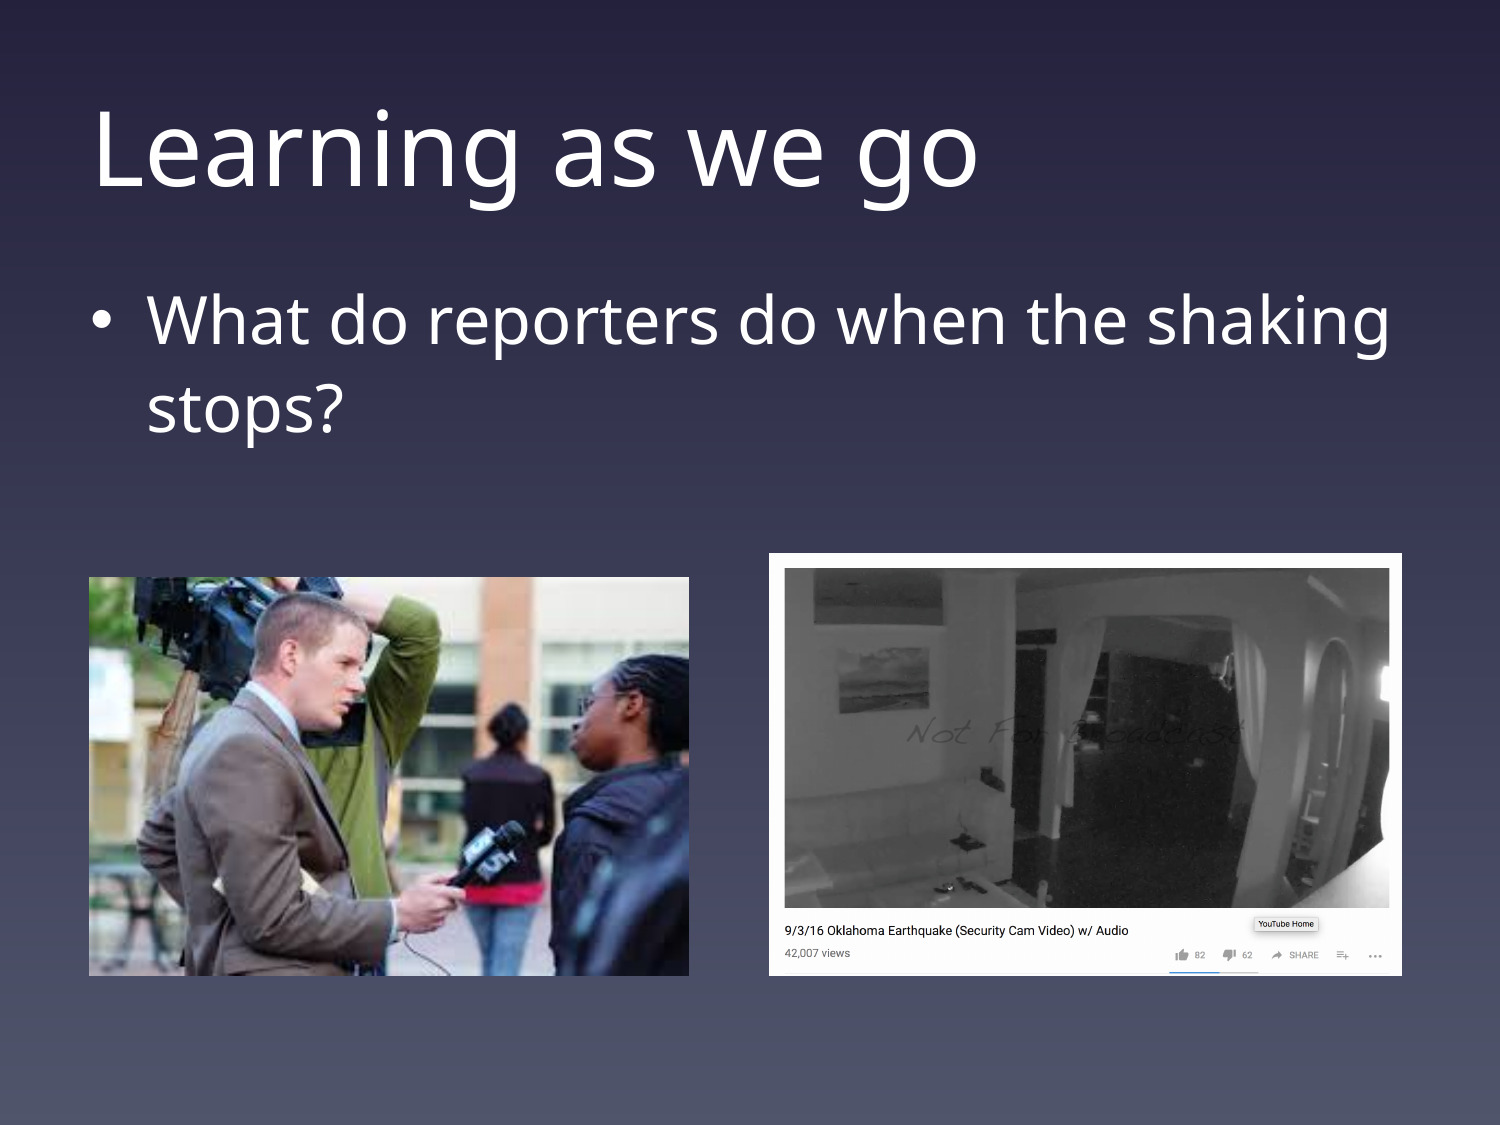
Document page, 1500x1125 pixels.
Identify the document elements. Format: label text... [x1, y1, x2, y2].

list What do reporters do when the shaking stops? [75, 262, 1471, 1005]
picture [89, 576, 689, 976]
picture [769, 553, 1402, 976]
title Learning as we go [75, 75, 1425, 262]
